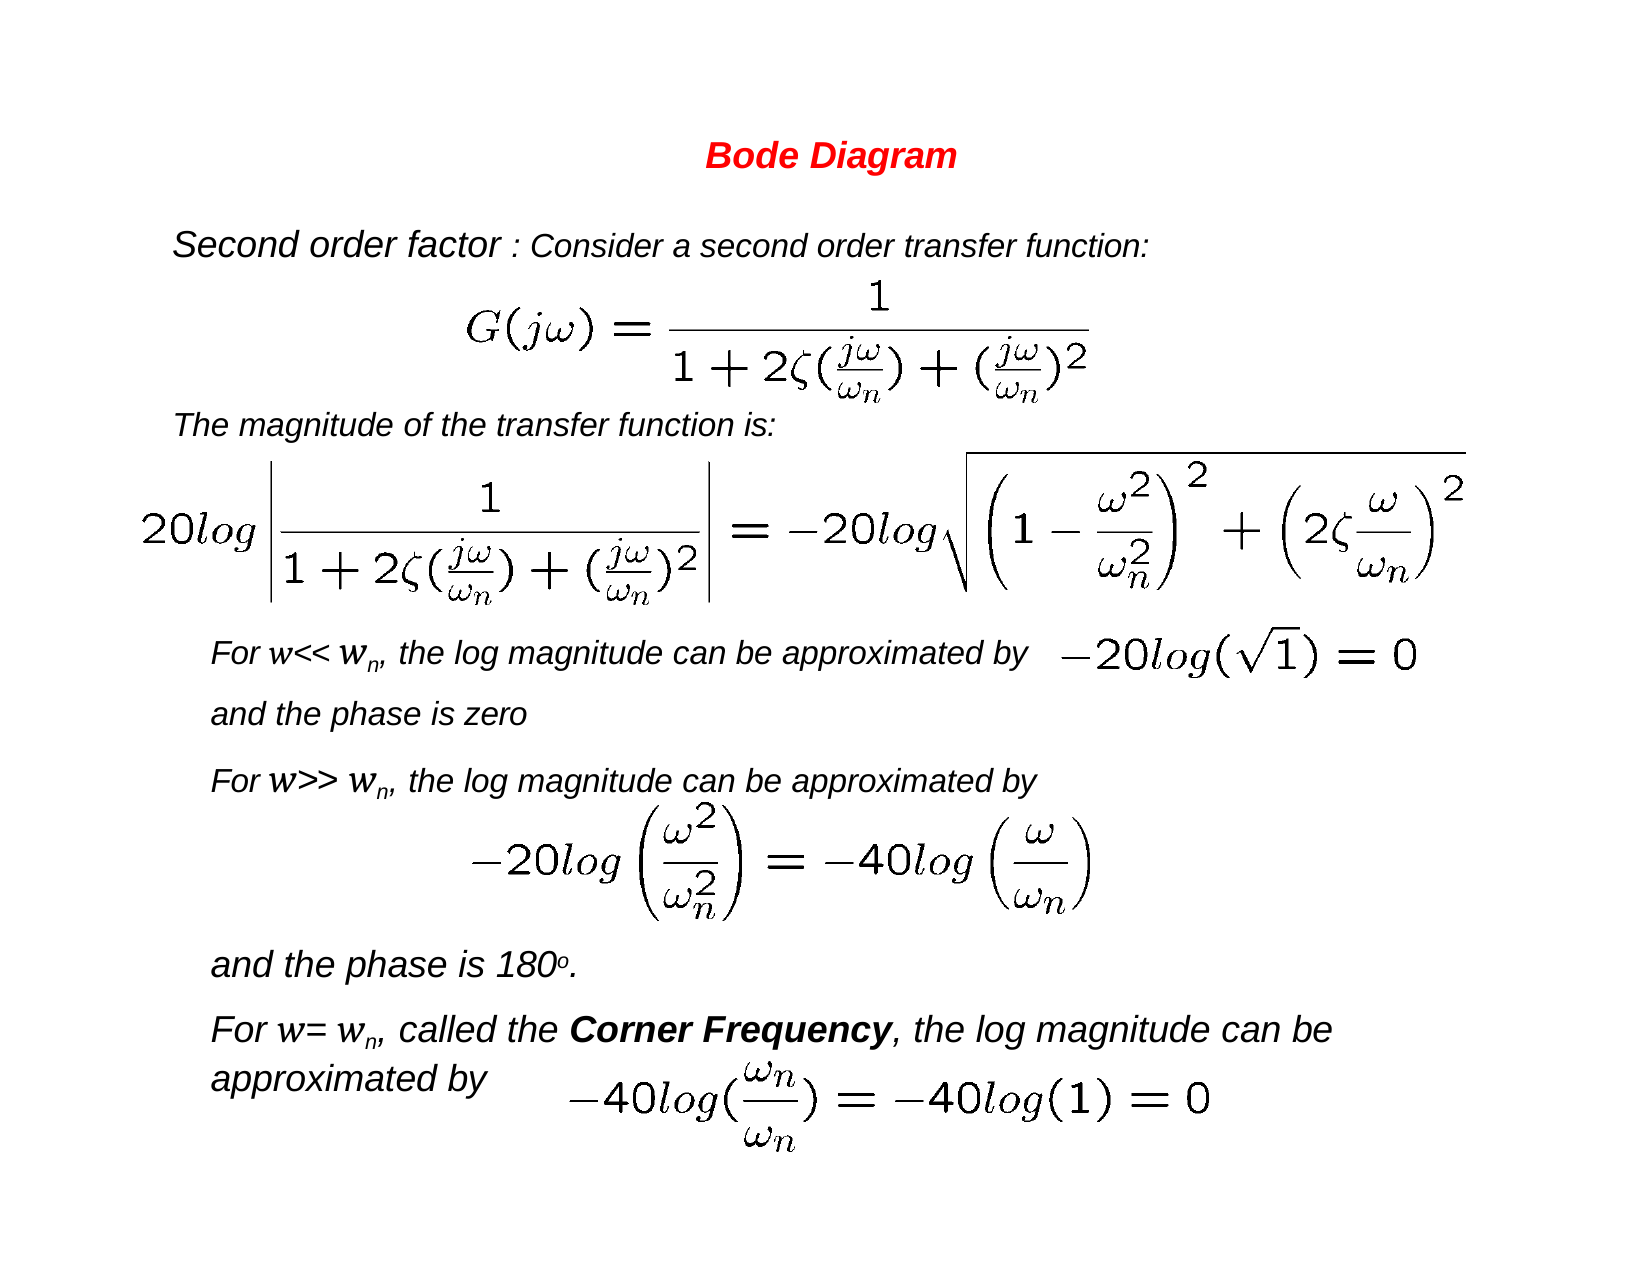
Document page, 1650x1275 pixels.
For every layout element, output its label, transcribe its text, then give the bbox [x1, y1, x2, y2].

picture [466, 279, 1089, 403]
picture [568, 1061, 1210, 1152]
text_box Bode Diagram Second order factor : Consider a second order transfer function: [170, 129, 1156, 265]
text_box The magnitude of the transfer function is: [170, 400, 782, 443]
picture [142, 452, 1466, 605]
text_box and the phase is 180o. For w= wn, called the Corner Frequency, the log magnitude can be approximated by [204, 918, 1348, 1100]
text_box For w<< wn, the log magnitude can be approximated by and the phase is zero For w>> wn, the log magnitude can be approximated by [204, 613, 1055, 804]
picture [1060, 627, 1416, 678]
picture [472, 802, 1090, 921]
